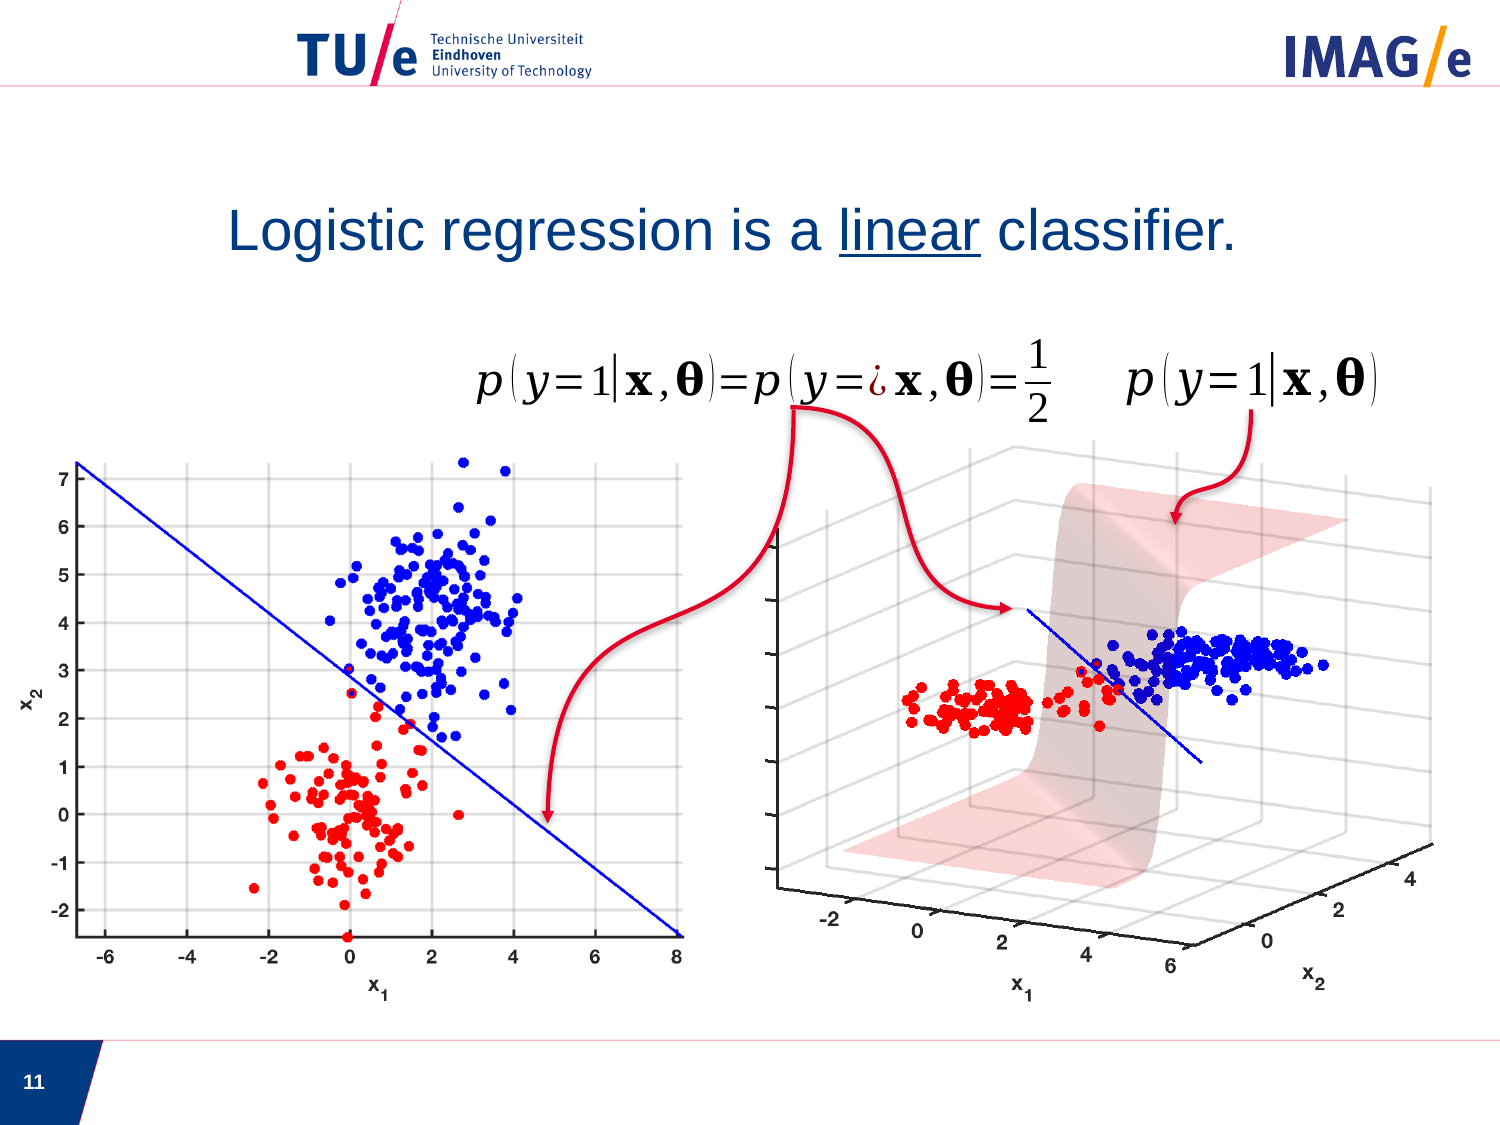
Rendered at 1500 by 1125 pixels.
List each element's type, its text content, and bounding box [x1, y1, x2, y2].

list Logistic regression is a linear classifier. [56, 749, 1410, 1038]
picture [0, 0, 1500, 1125]
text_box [463, 493, 878, 740]
slide_number 11 [8, 1061, 95, 1108]
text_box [790, 406, 1013, 609]
list Logistic regression is a linear classifier. [56, 185, 1410, 491]
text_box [1155, 428, 1272, 506]
